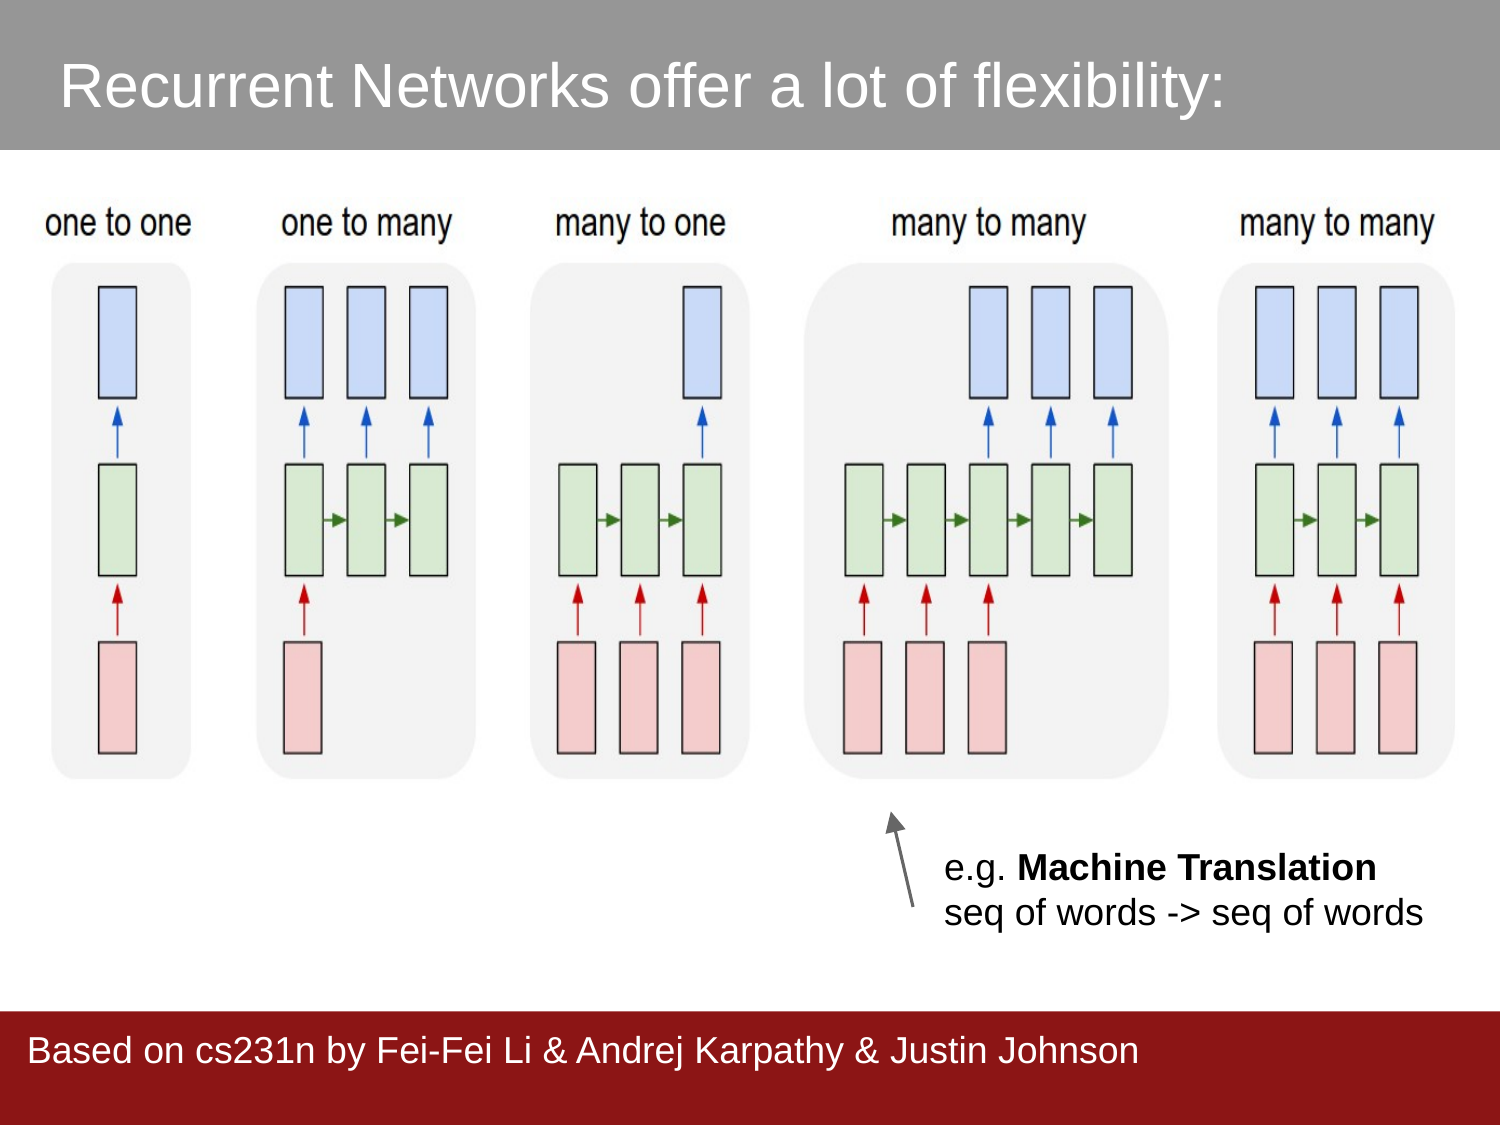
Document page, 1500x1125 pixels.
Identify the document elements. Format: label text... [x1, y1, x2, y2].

text_box Recurrent Networks offer a lot of flexibility: [44, 0, 1400, 150]
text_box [890, 811, 914, 908]
text_box e.g. Machine Translation seq of words -> seq of words [929, 827, 1500, 930]
picture [32, 197, 1468, 795]
